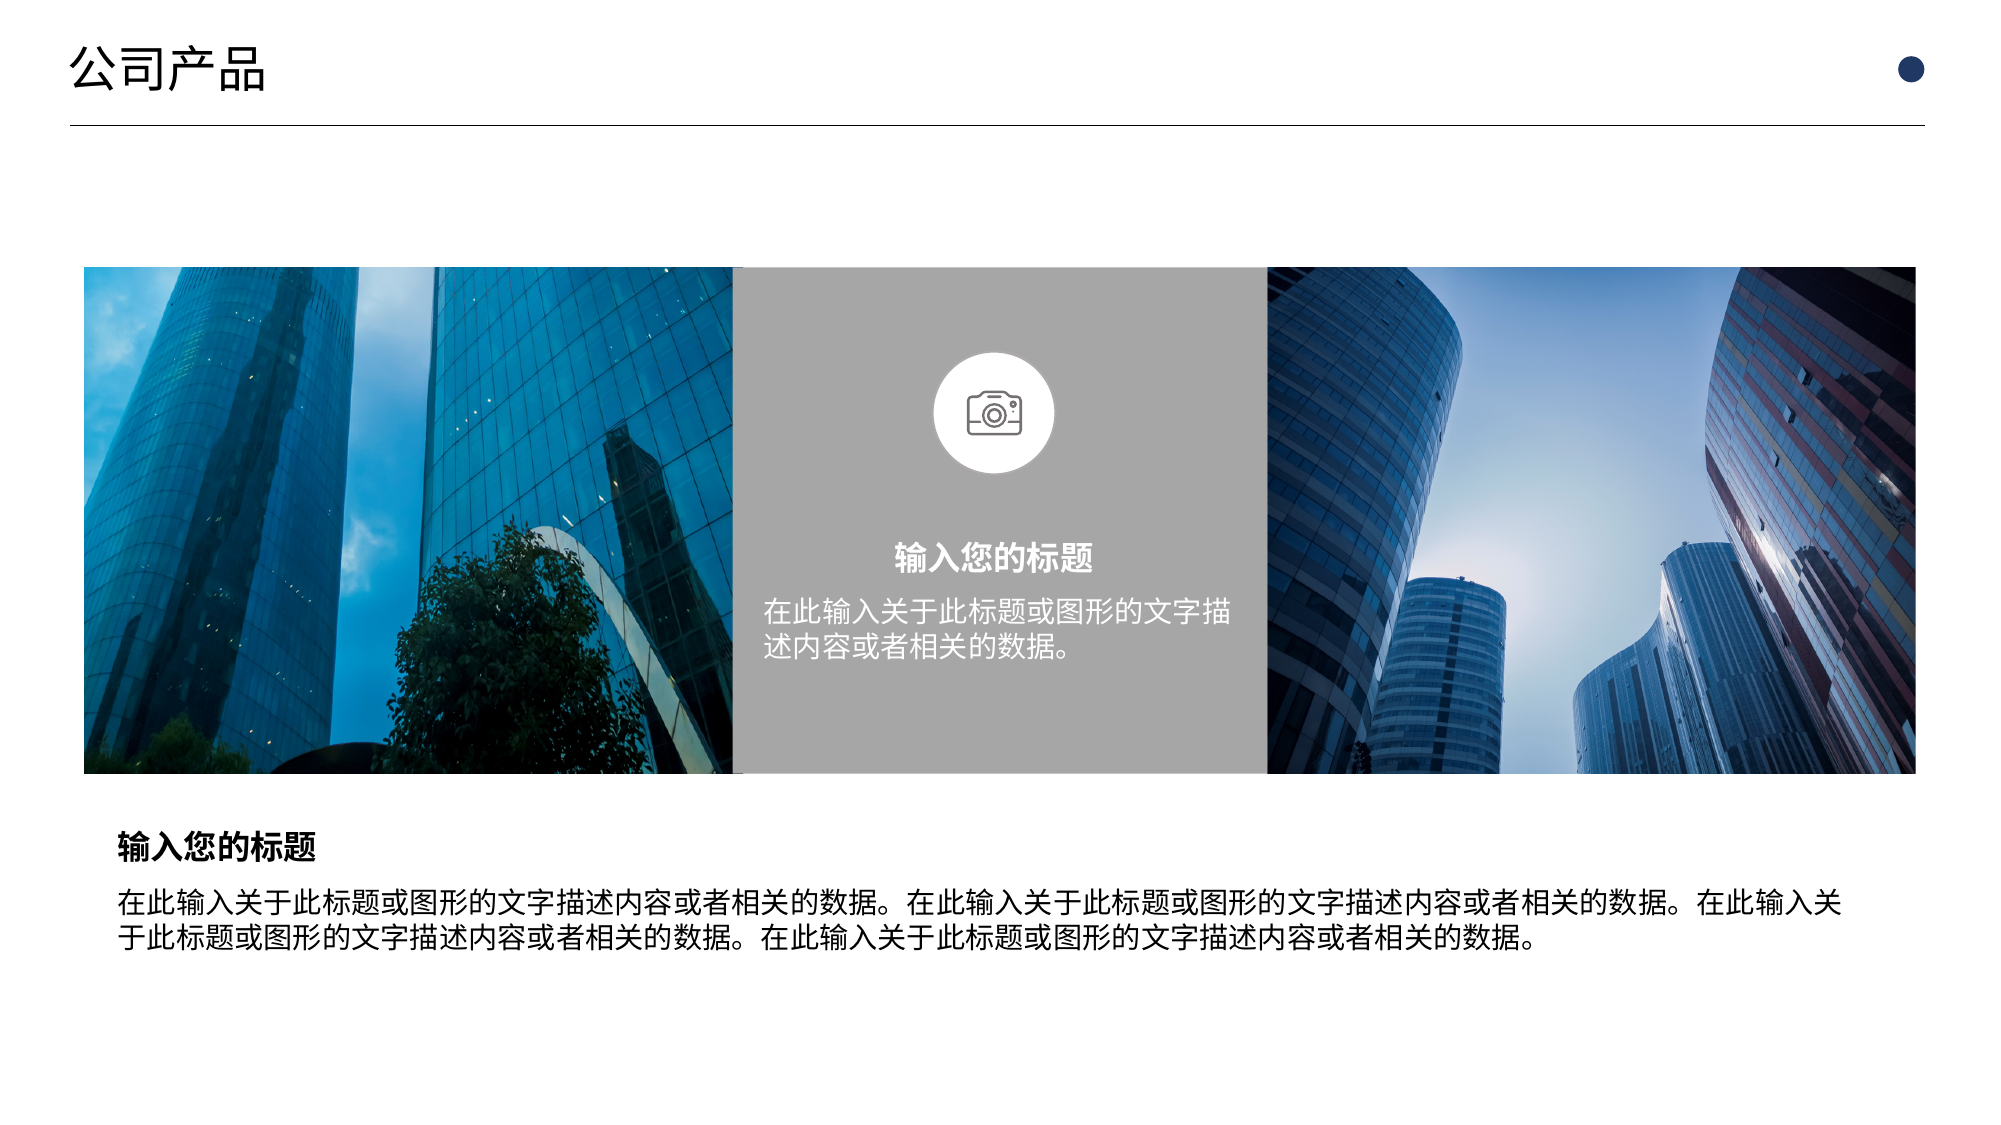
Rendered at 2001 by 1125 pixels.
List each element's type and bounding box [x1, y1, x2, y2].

text_box [102, 818, 1886, 999]
text_box [732, 266, 1266, 775]
text_box [1266, 266, 1917, 775]
text_box [753, 526, 1268, 675]
text_box [932, 351, 1056, 475]
text_box [966, 390, 1023, 436]
text_box [83, 266, 732, 775]
